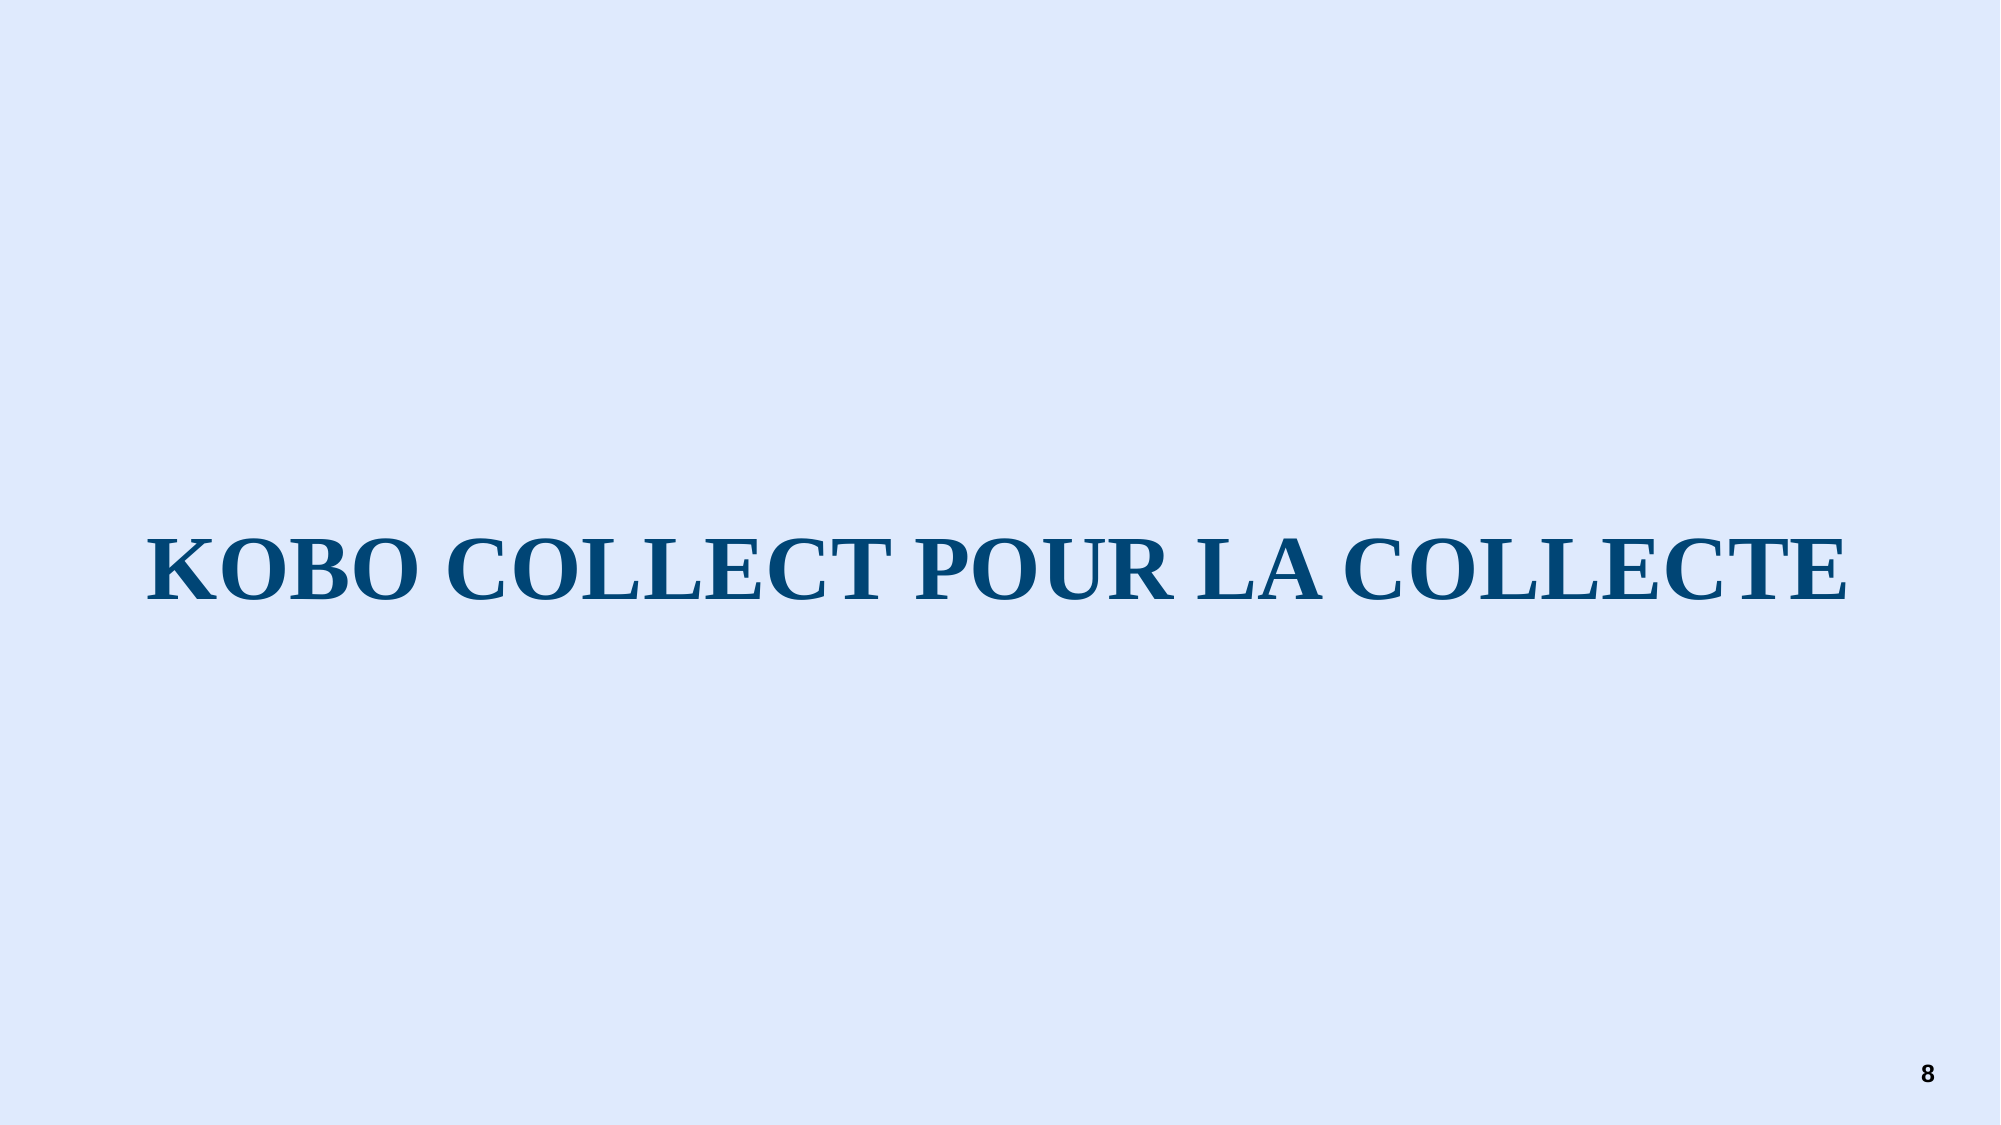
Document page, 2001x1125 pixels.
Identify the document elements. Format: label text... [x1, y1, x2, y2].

title KOBO COLLECT POUR LA COLLECTE [0, 511, 2000, 614]
slide_number 8 [1814, 1042, 1951, 1103]
